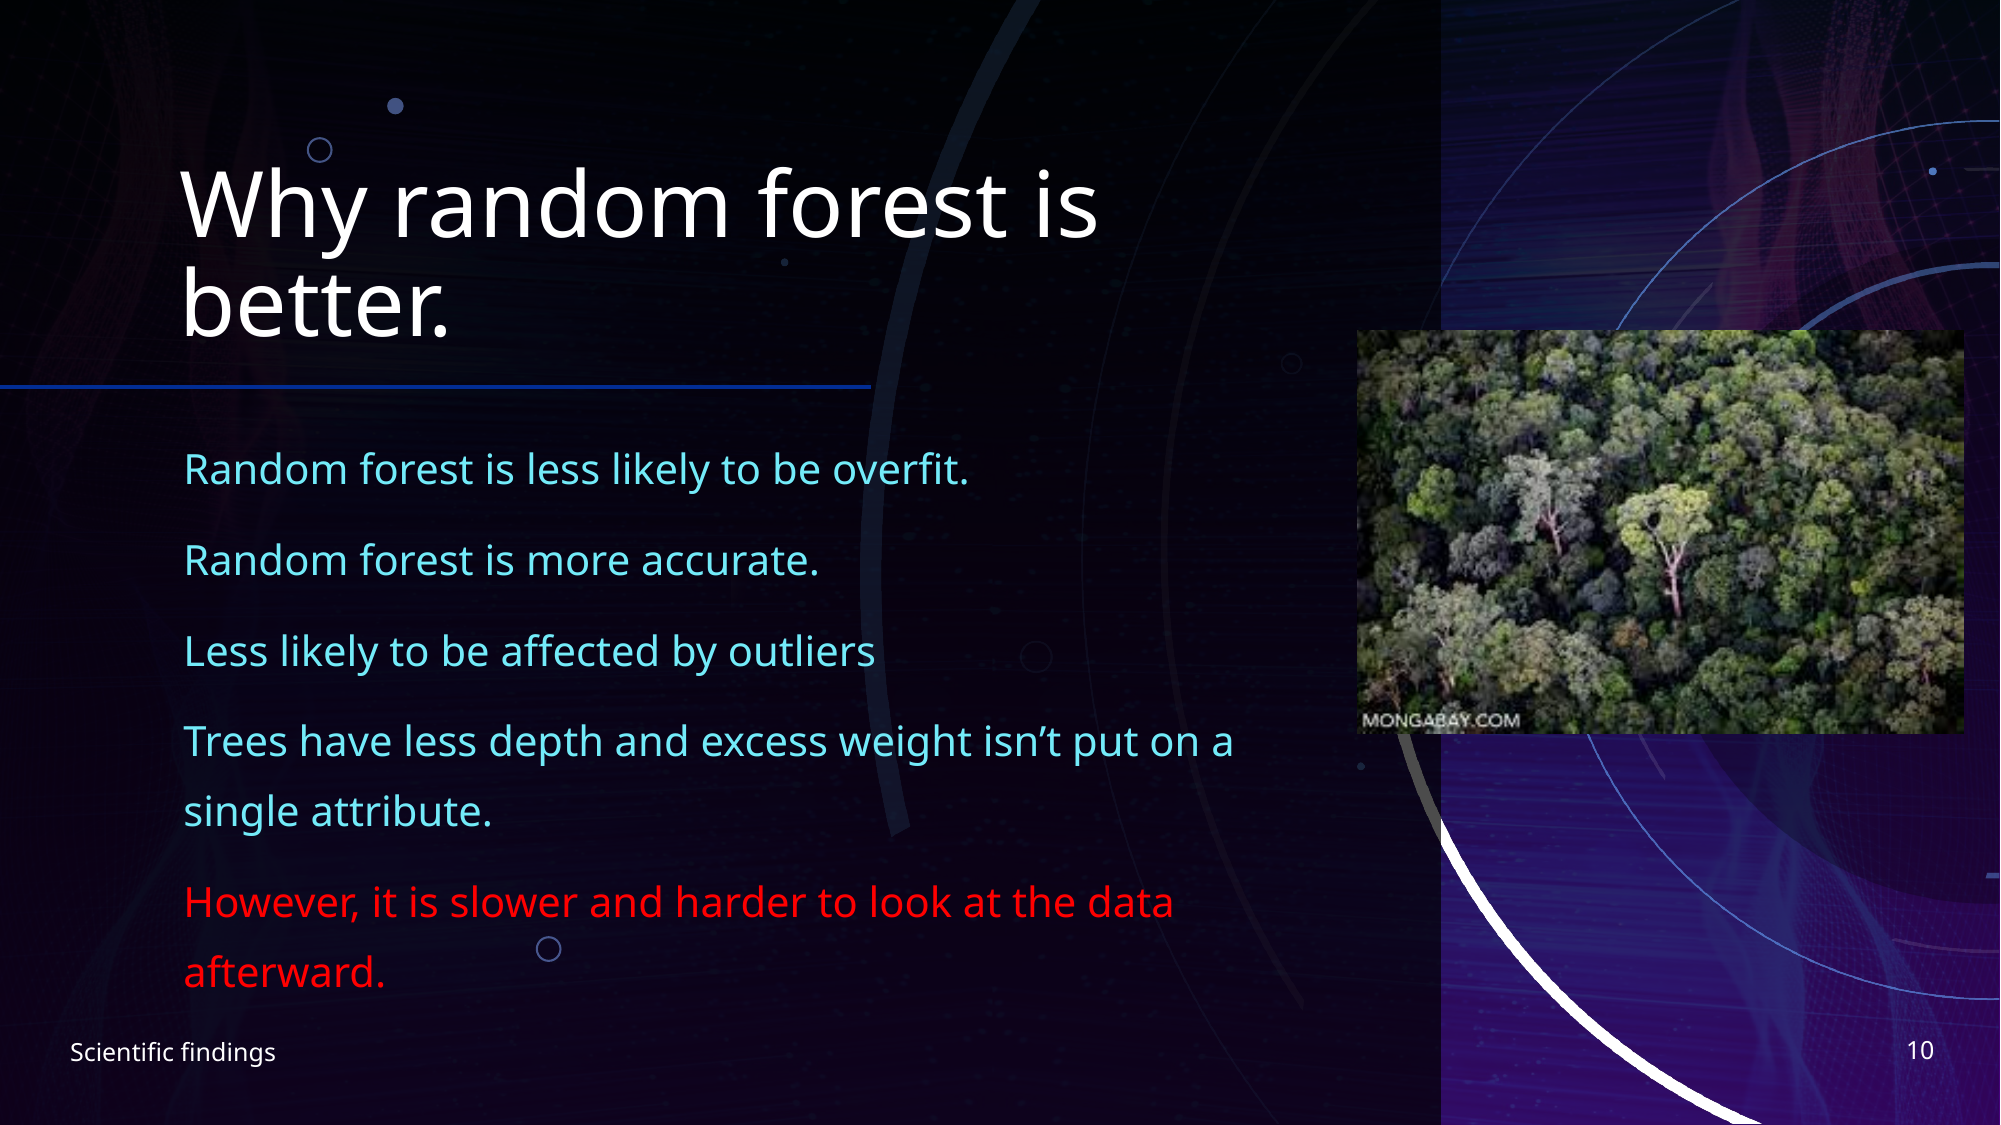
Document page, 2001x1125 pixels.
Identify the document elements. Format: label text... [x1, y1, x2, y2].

picture [730, 0, 2000, 1124]
title Why random forest is better. [164, 172, 1299, 364]
list Random forest is less likely to be overfit. Random forest is more accurate. Less likely to be affected by outliers Trees have less depth and excess weight isn’t put on a single attribute. However, it is slower and harder to look at the data afterward. [168, 415, 1299, 573]
footer Scientific findings [55, 1023, 731, 1084]
slide_number 10 [1499, 1021, 1950, 1082]
